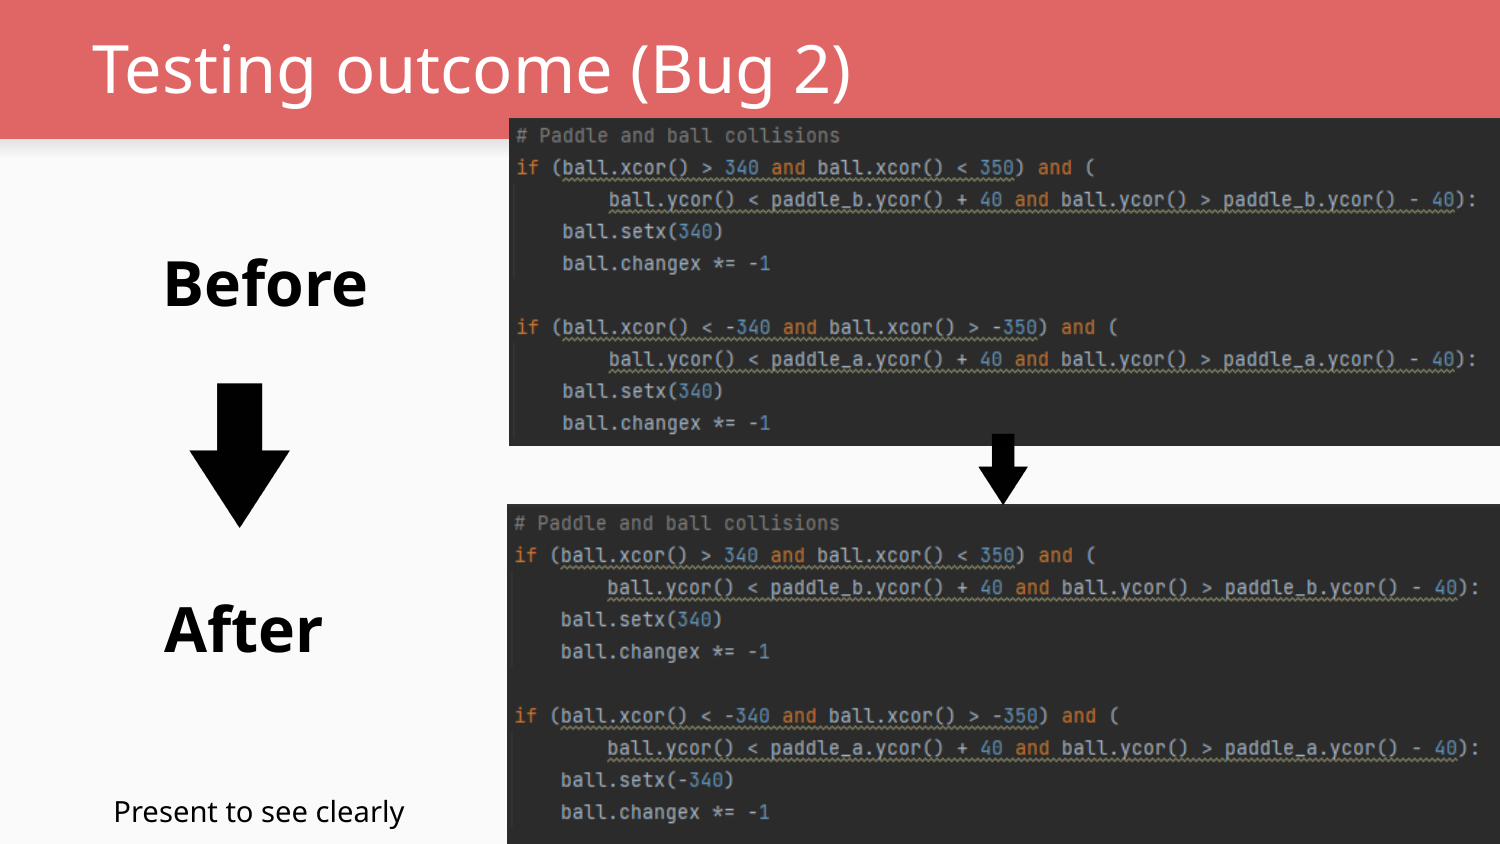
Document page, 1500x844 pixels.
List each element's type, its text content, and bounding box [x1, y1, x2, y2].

text_box After [149, 575, 502, 681]
text_box Present to see clearly [98, 778, 502, 843]
title Testing outcome (Bug 2) [77, 0, 1427, 123]
text_box Before [147, 229, 504, 335]
picture [507, 118, 1500, 844]
picture [166, 384, 312, 528]
